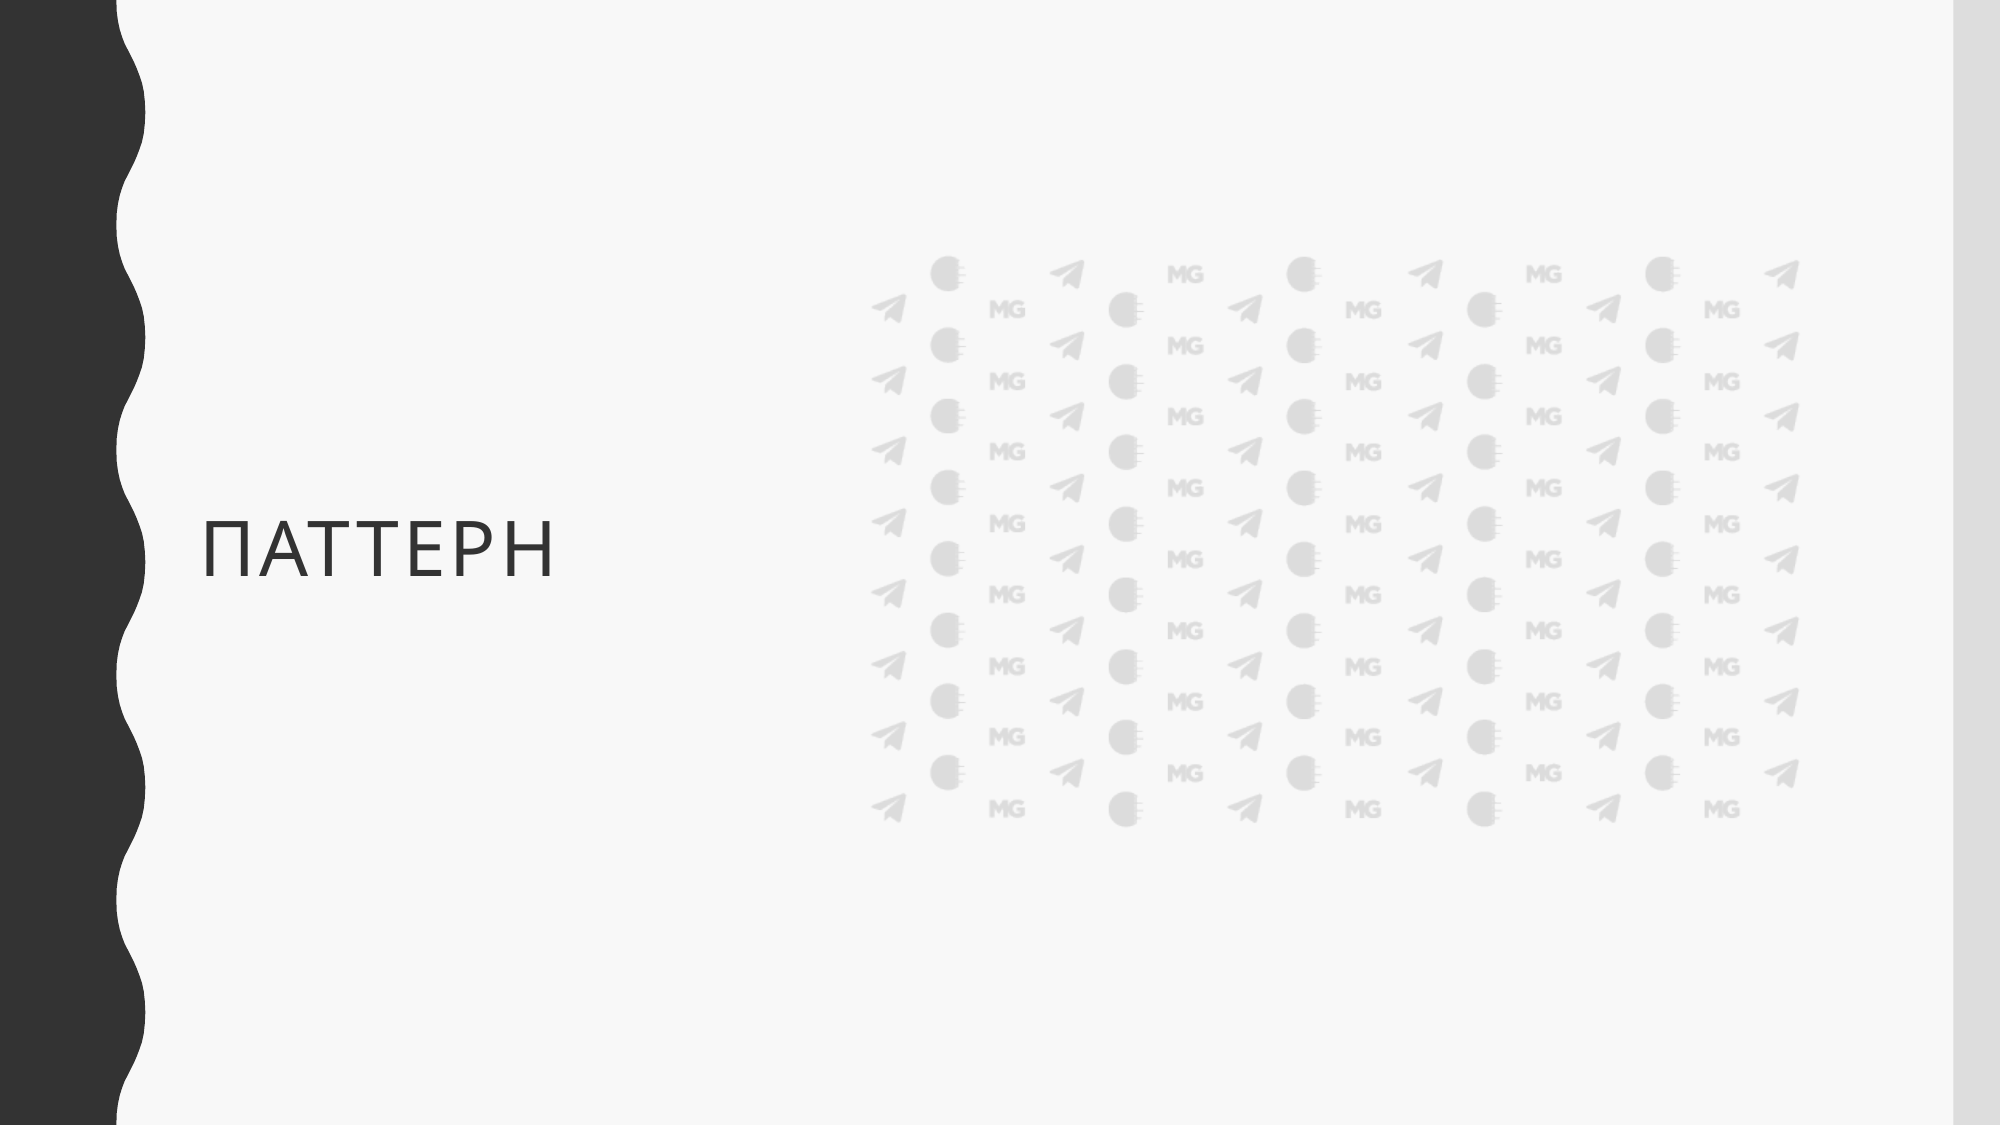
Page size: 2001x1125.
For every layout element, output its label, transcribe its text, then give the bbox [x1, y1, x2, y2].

picture [850, 220, 1802, 855]
title Паттерн [184, 502, 576, 623]
